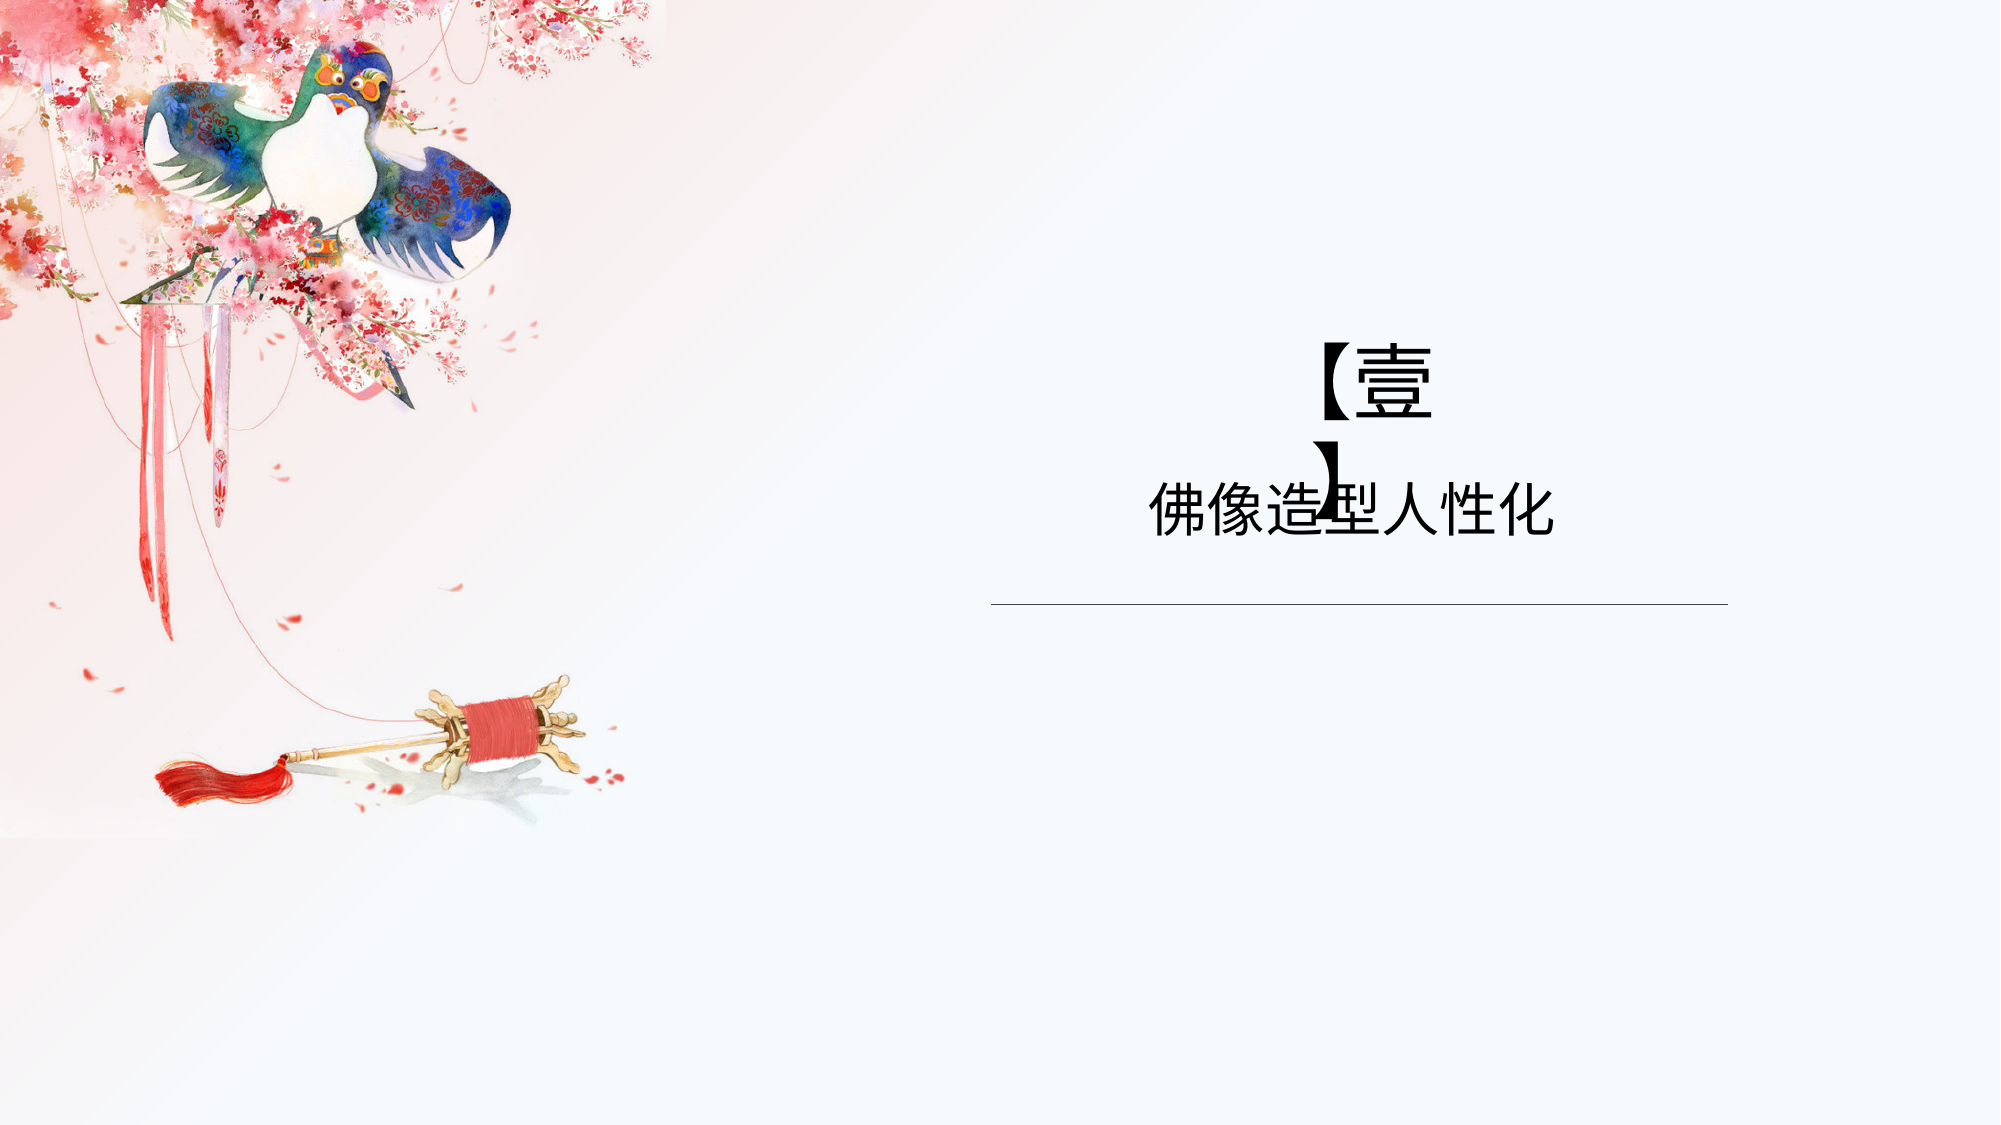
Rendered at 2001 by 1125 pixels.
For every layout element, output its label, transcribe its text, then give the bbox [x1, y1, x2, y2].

picture [0, 0, 666, 838]
text_box 【壹】 [1248, 322, 1457, 466]
text_box 佛像造型人性化 [1039, 466, 1666, 551]
